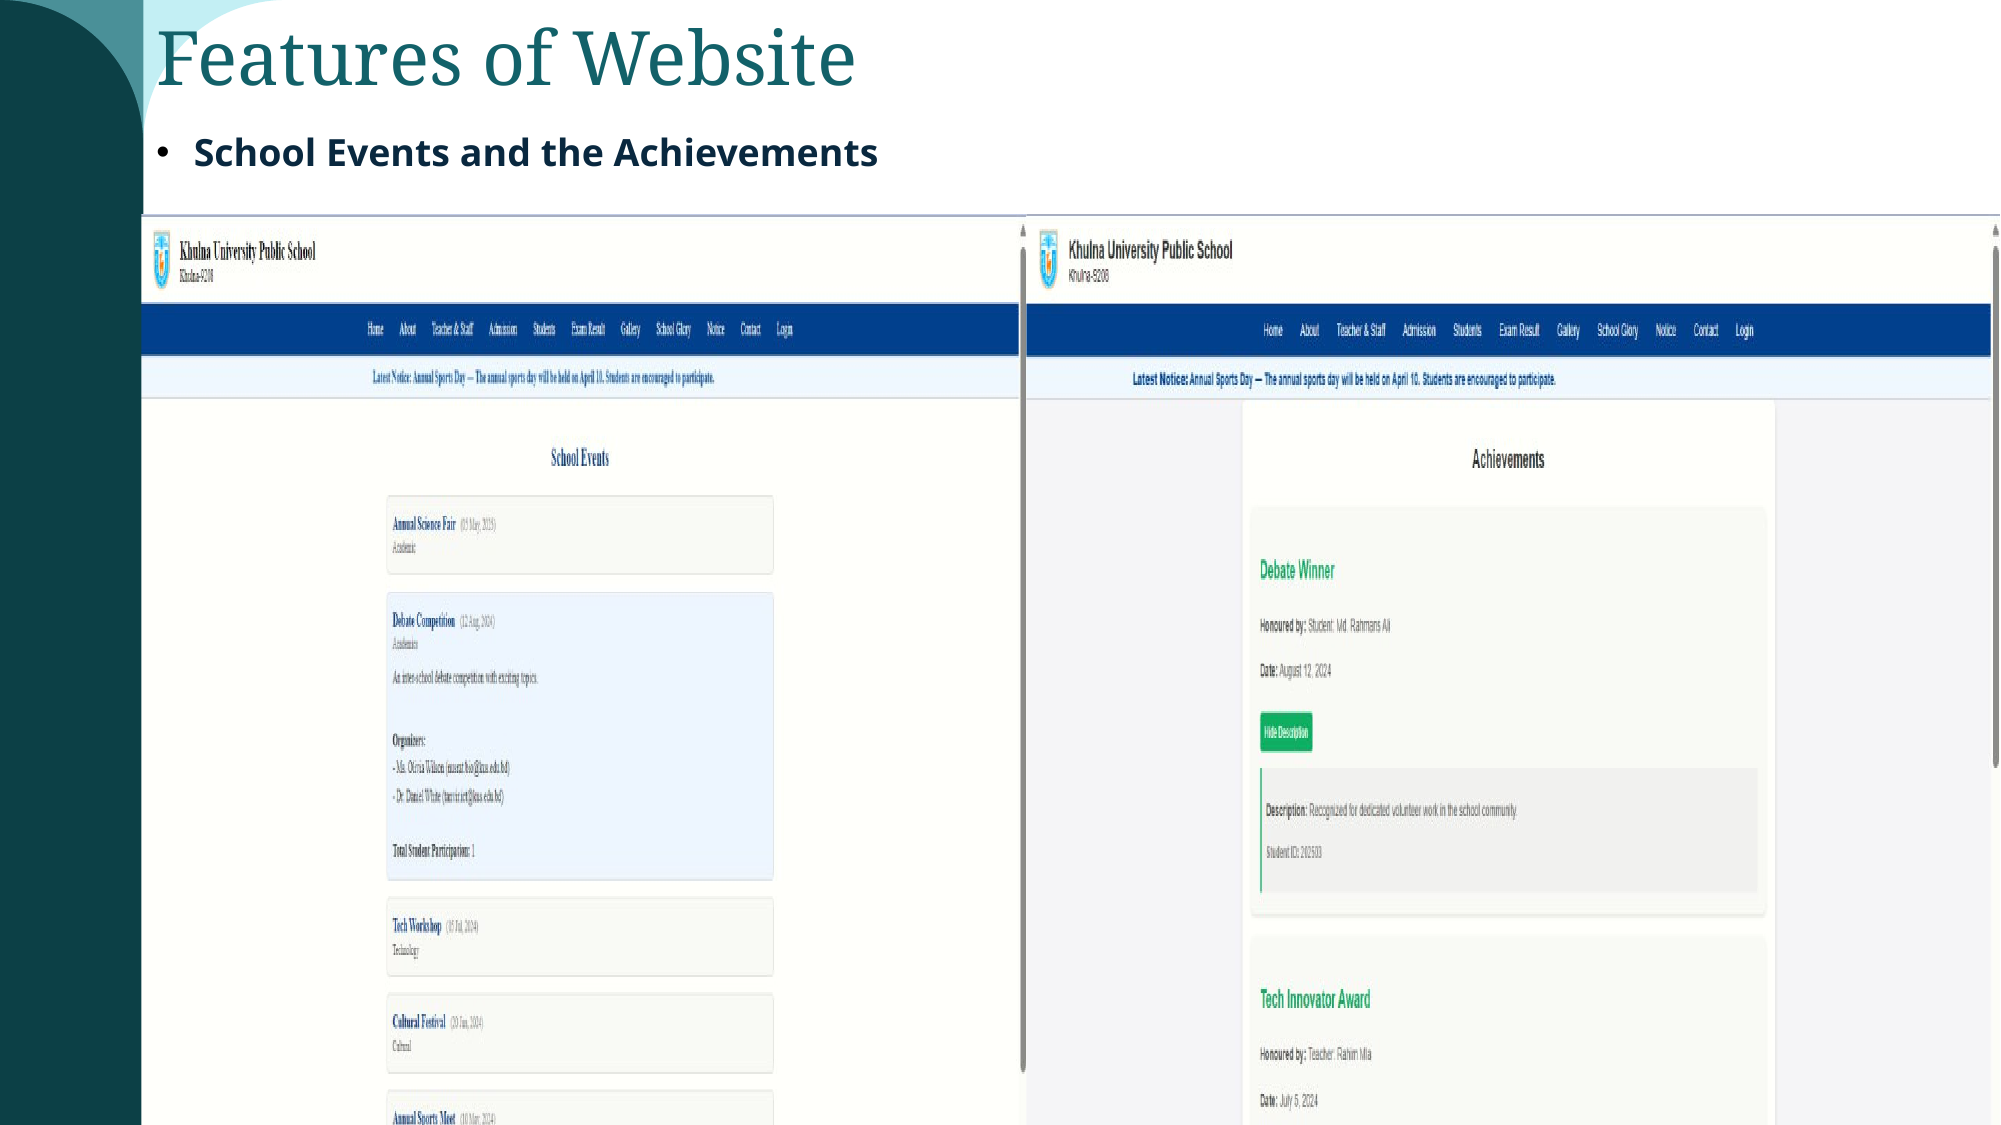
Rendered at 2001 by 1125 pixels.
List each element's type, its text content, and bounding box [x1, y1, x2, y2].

picture [141, 214, 2000, 1125]
title Features of Website [141, 9, 1790, 112]
list School Events and the Achievements [141, 112, 2000, 214]
